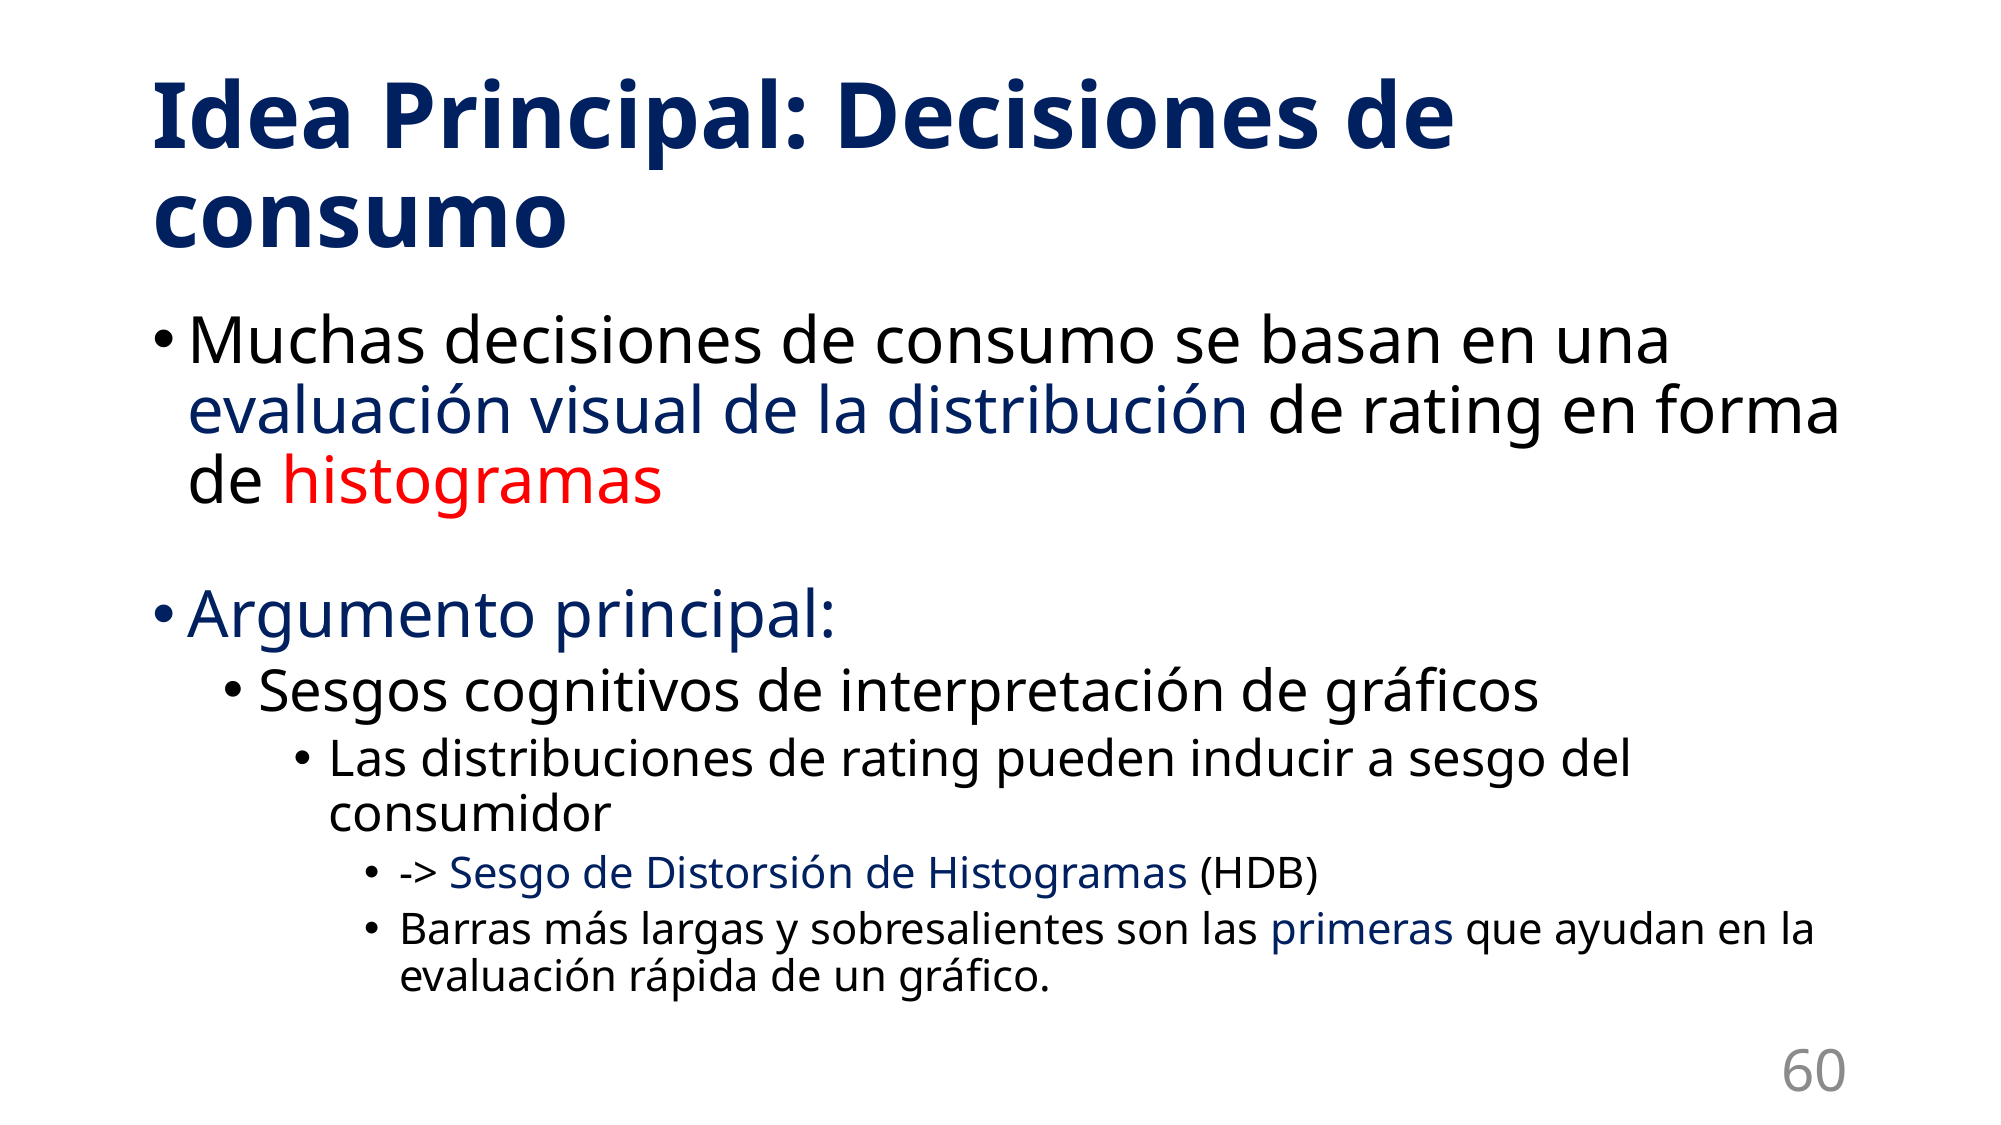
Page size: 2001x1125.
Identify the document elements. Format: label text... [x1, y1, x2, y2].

title Idea Principal: Decisiones de consumo [137, 59, 1863, 278]
list Muchas decisiones de consumo se basan en una evaluación visual de la distribución de rating en forma de histogramas Argumento principal: Sesgos cognitivos de interpretación de gráficos Las distribuciones de rating pueden inducir a sesgo del consumidor -> Sesgo de Distorsión de Histogramas (HDB) Barras más largas y sobresalientes son las primeras que ayudan en la evaluación rápida de un gráfico. [137, 299, 1863, 1014]
slide_number 60 [1412, 1042, 1863, 1103]
